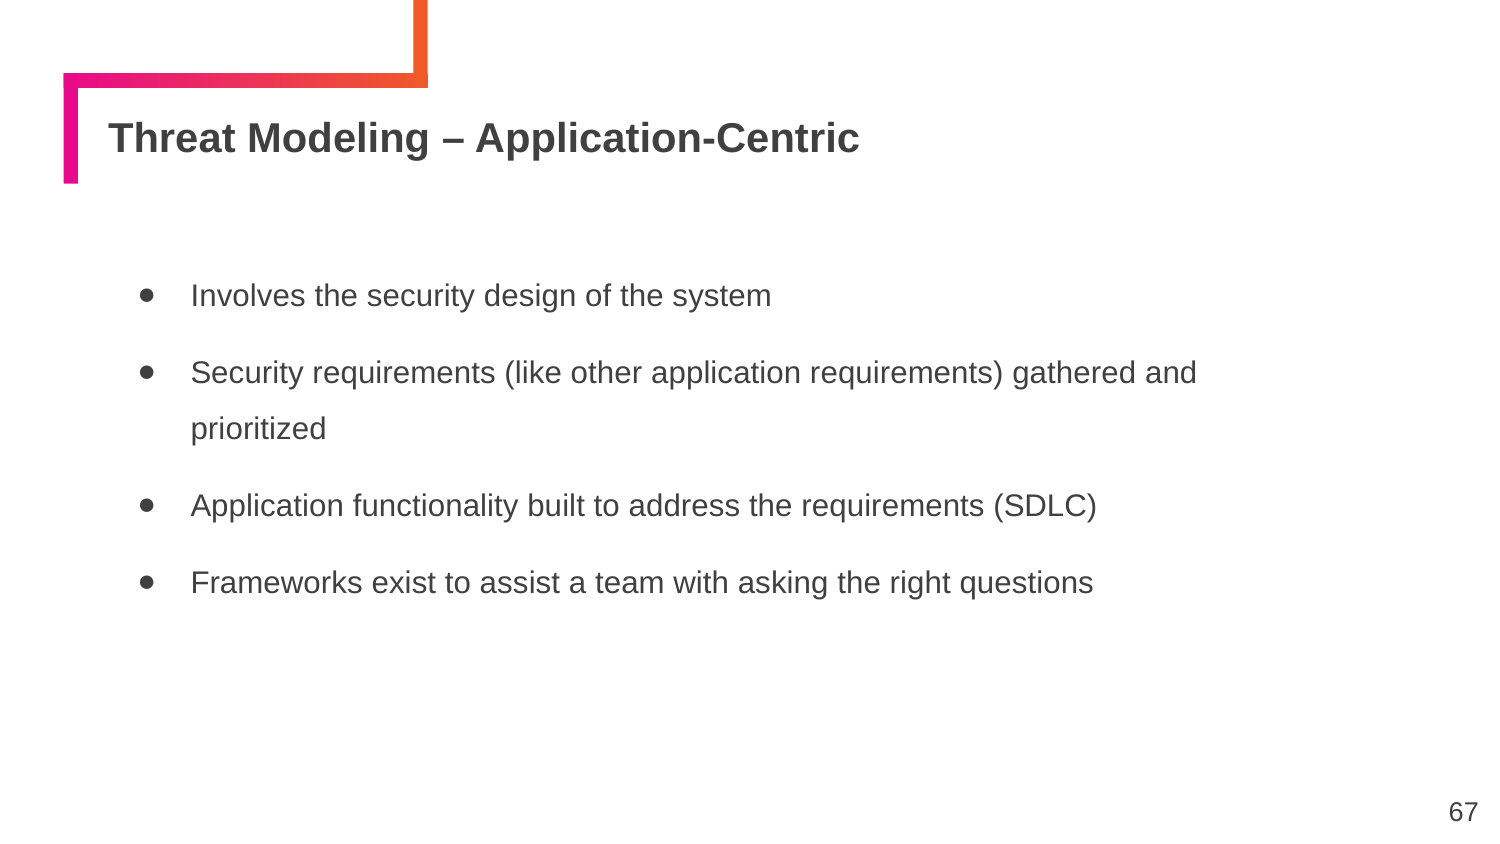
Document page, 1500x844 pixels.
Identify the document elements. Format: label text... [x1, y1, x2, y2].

slide_number 67 [1403, 779, 1494, 844]
title Threat Modeling – Application-Centric [100, 117, 1455, 169]
text_box Involves the security design of the system Security requirements (like other application requirements) gathered and prioritized Application functionality built to address the requirements (SDLC) Frameworks exist to assist a team with asking the right questions [100, 241, 1264, 770]
